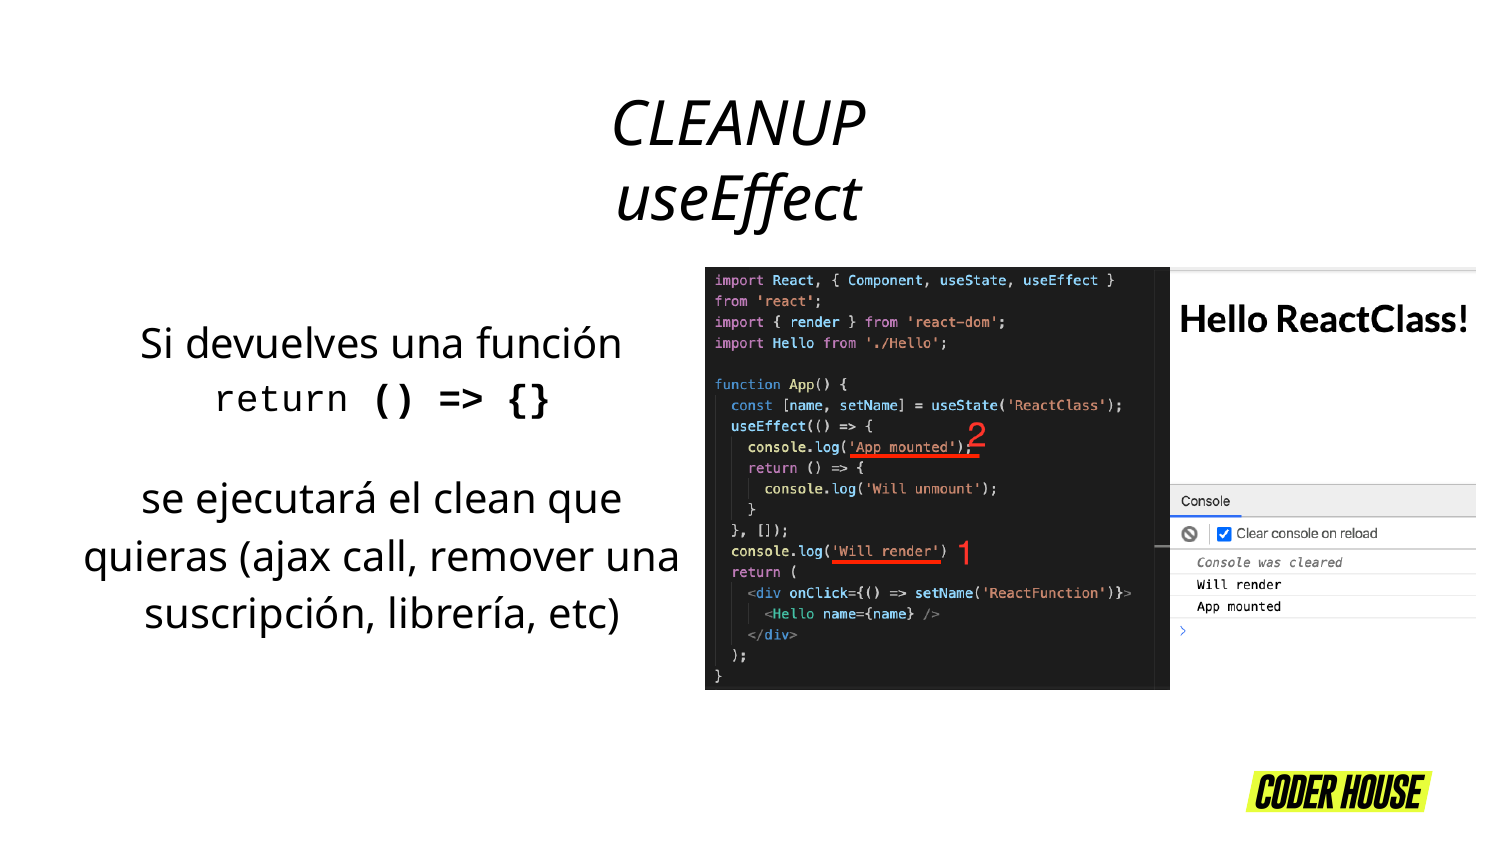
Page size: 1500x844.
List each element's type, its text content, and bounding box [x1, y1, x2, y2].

text_box Si devuelves una función return () => {} se ejecutará el clean que quieras (ajax call, remover una suscripción, librería, etc) [59, 294, 699, 664]
picture [1241, 764, 1437, 819]
text_box CLEANUP useEffect [231, 68, 1247, 231]
picture [704, 267, 1476, 690]
